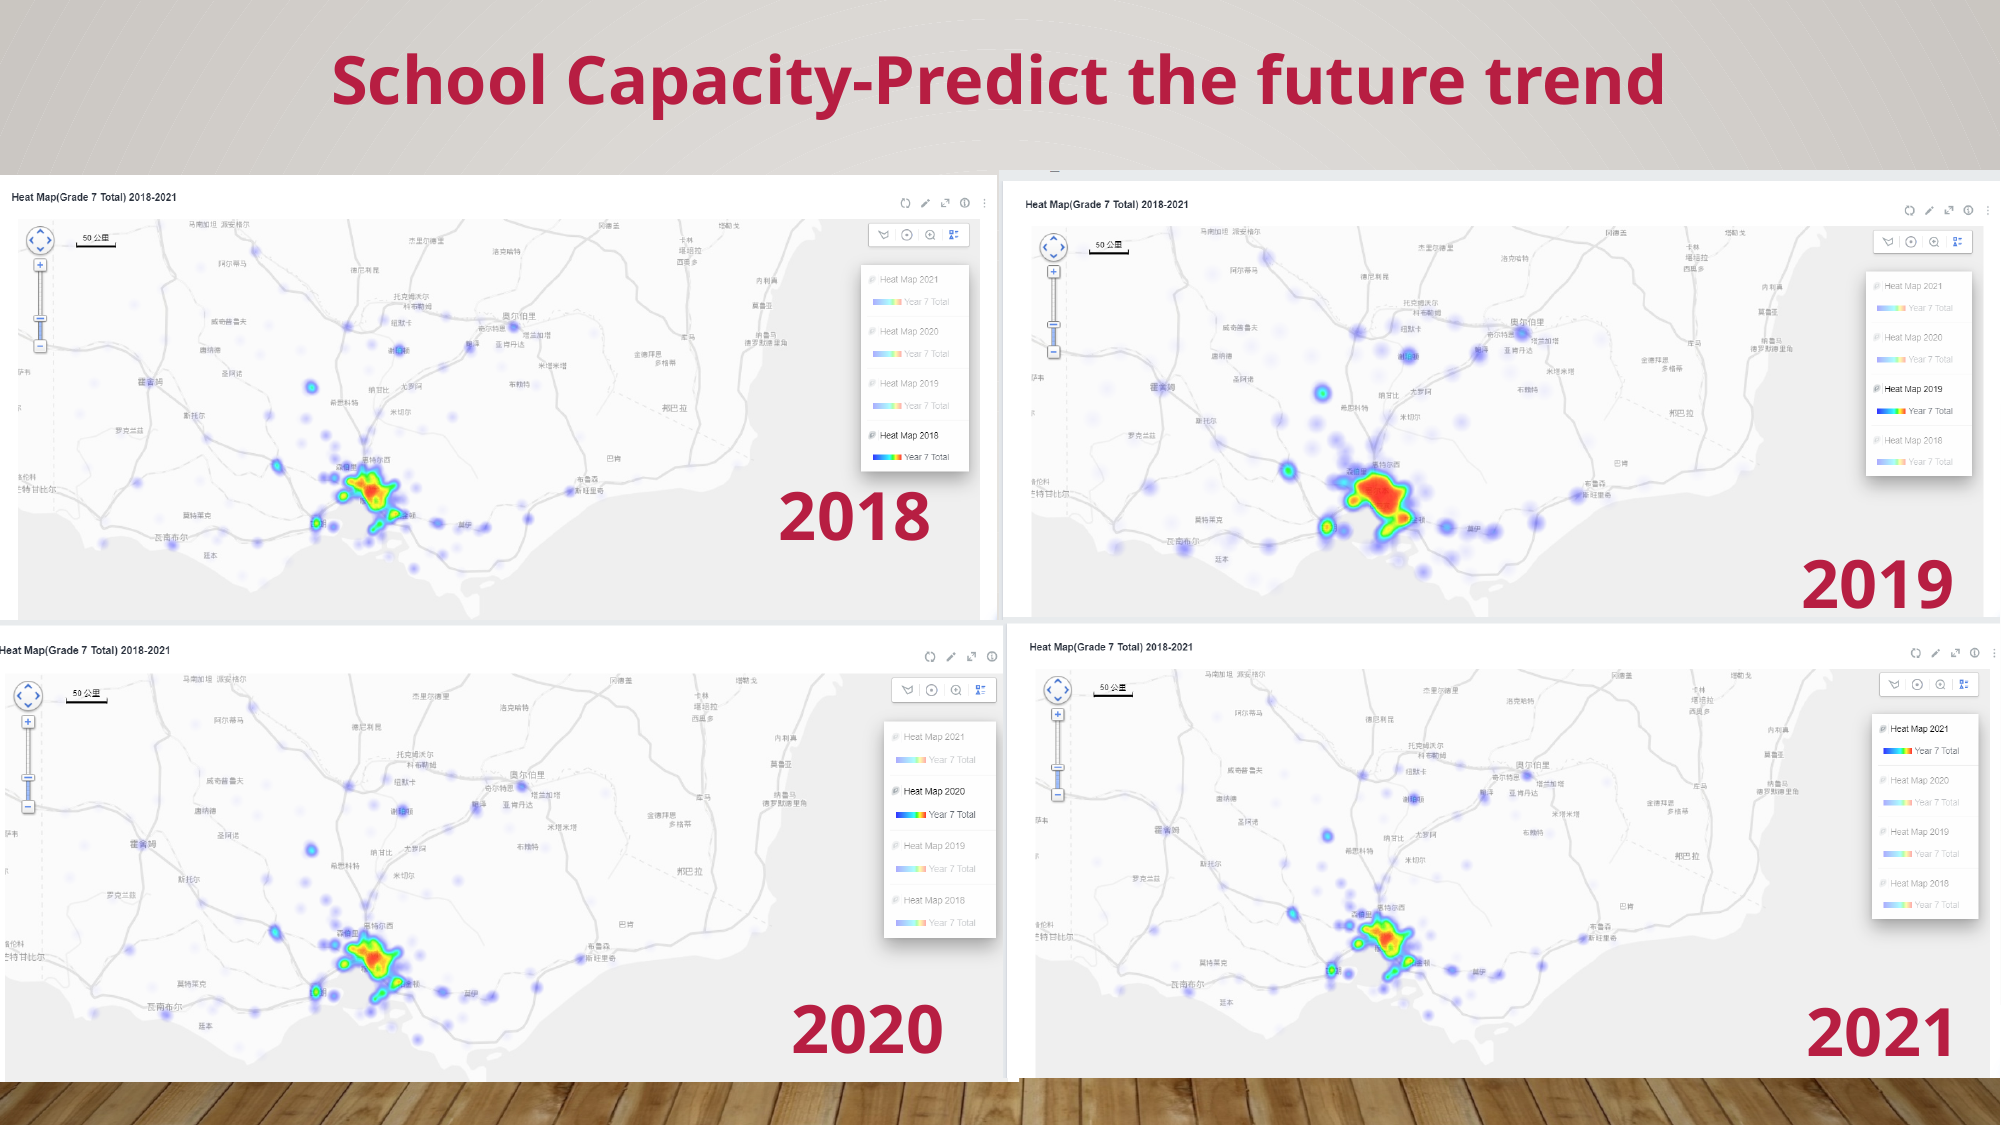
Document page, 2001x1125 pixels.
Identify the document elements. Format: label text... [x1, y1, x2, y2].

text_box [1003, 616, 2000, 1079]
picture [0, 1079, 2000, 1125]
picture [0, 174, 997, 620]
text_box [0, 620, 1020, 1083]
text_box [999, 170, 2000, 620]
text_box School Capacity-Predict the future trend [316, 30, 1684, 126]
